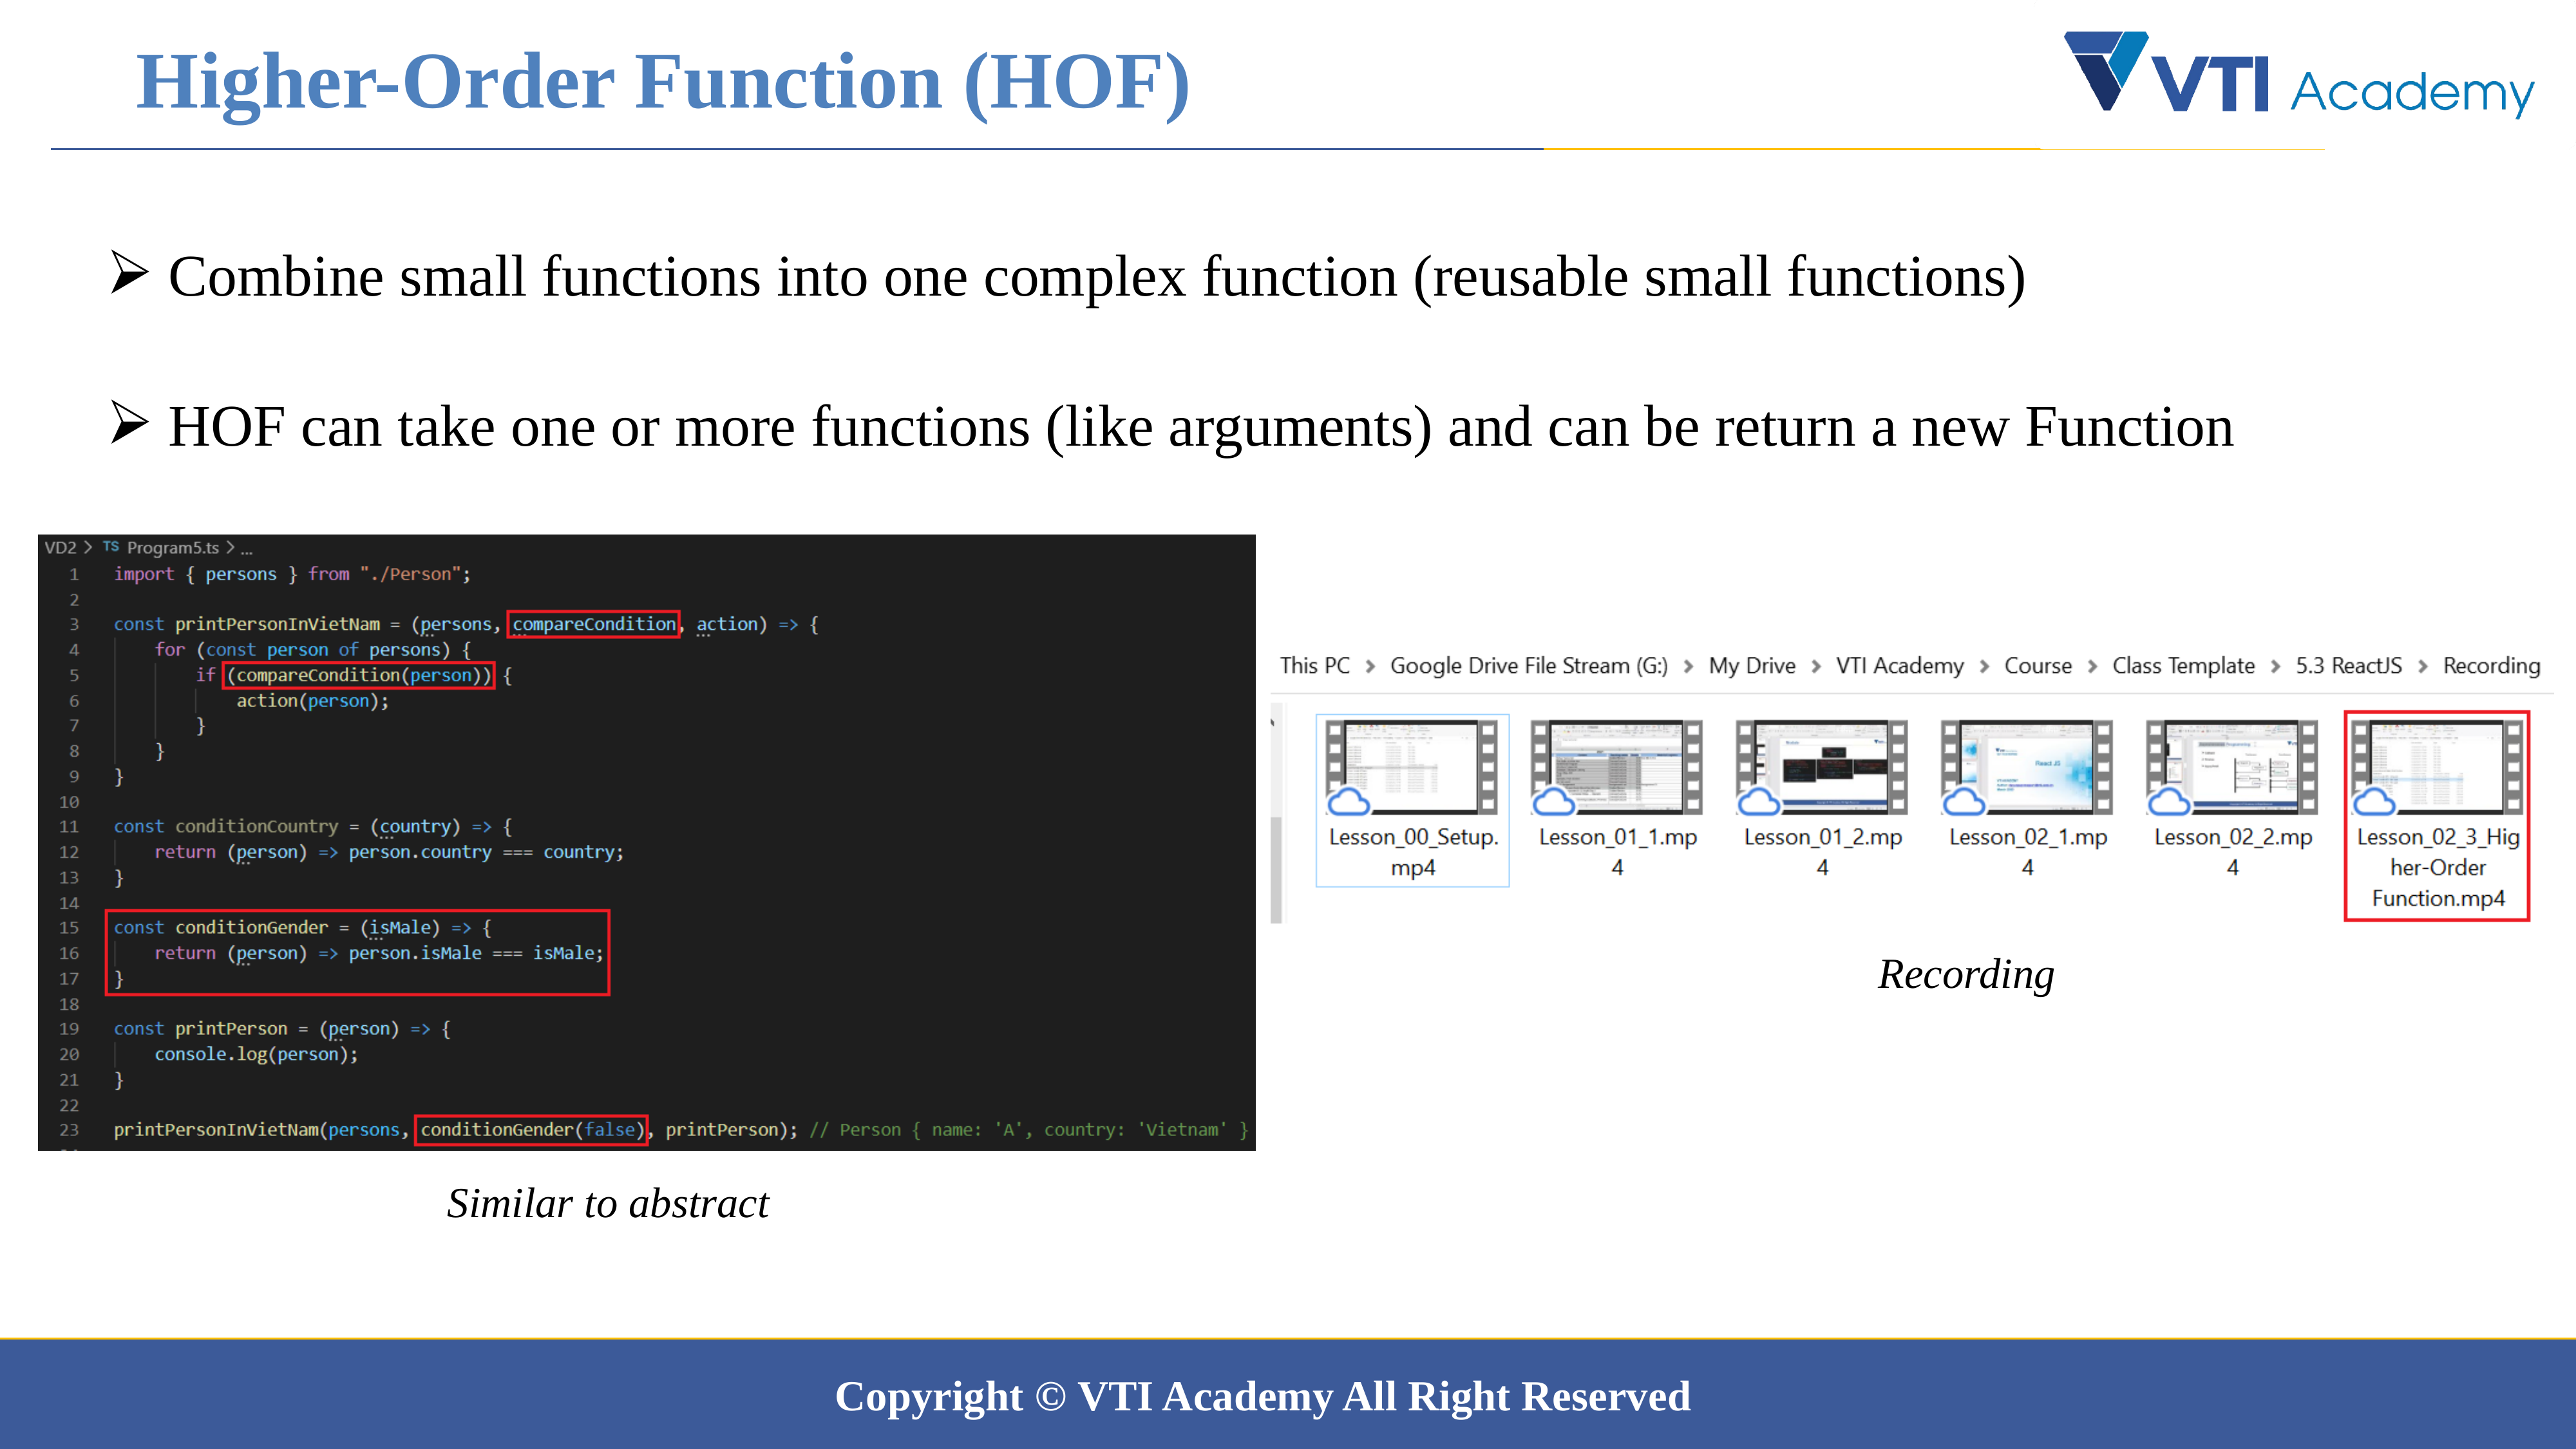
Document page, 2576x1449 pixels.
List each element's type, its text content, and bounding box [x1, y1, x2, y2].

picture [2034, 0, 2576, 149]
text_box Combine small functions into one complex function (reusable small functions) HOF can take one or more functions (like arguments) and can be return a new Function [99, 232, 2526, 516]
picture [38, 535, 1256, 1151]
text_box Higher-Order Function (HOF) [126, 44, 1406, 108]
text_box Similar to abstract [436, 1170, 781, 1231]
picture [1271, 643, 2554, 923]
text_box Recording [1867, 940, 2068, 1001]
